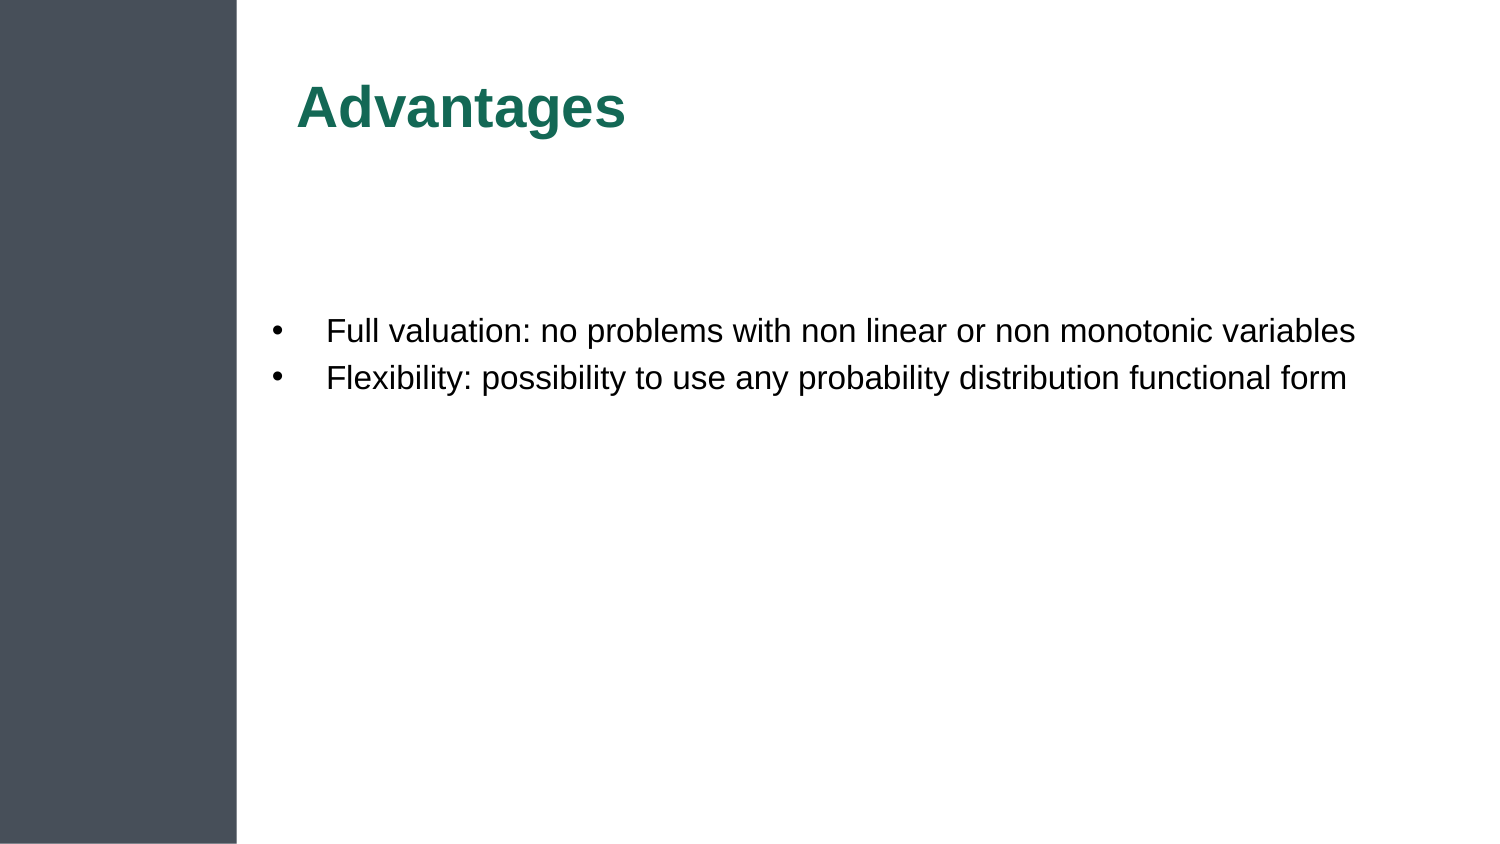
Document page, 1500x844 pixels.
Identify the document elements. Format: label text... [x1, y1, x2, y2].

picture [0, 0, 1500, 844]
title Advantages [281, 33, 1425, 175]
list Full valuation: no problems with non linear or non monotonic variables Flexibility: possibility to use any probability distribution functional form [236, 302, 1380, 726]
